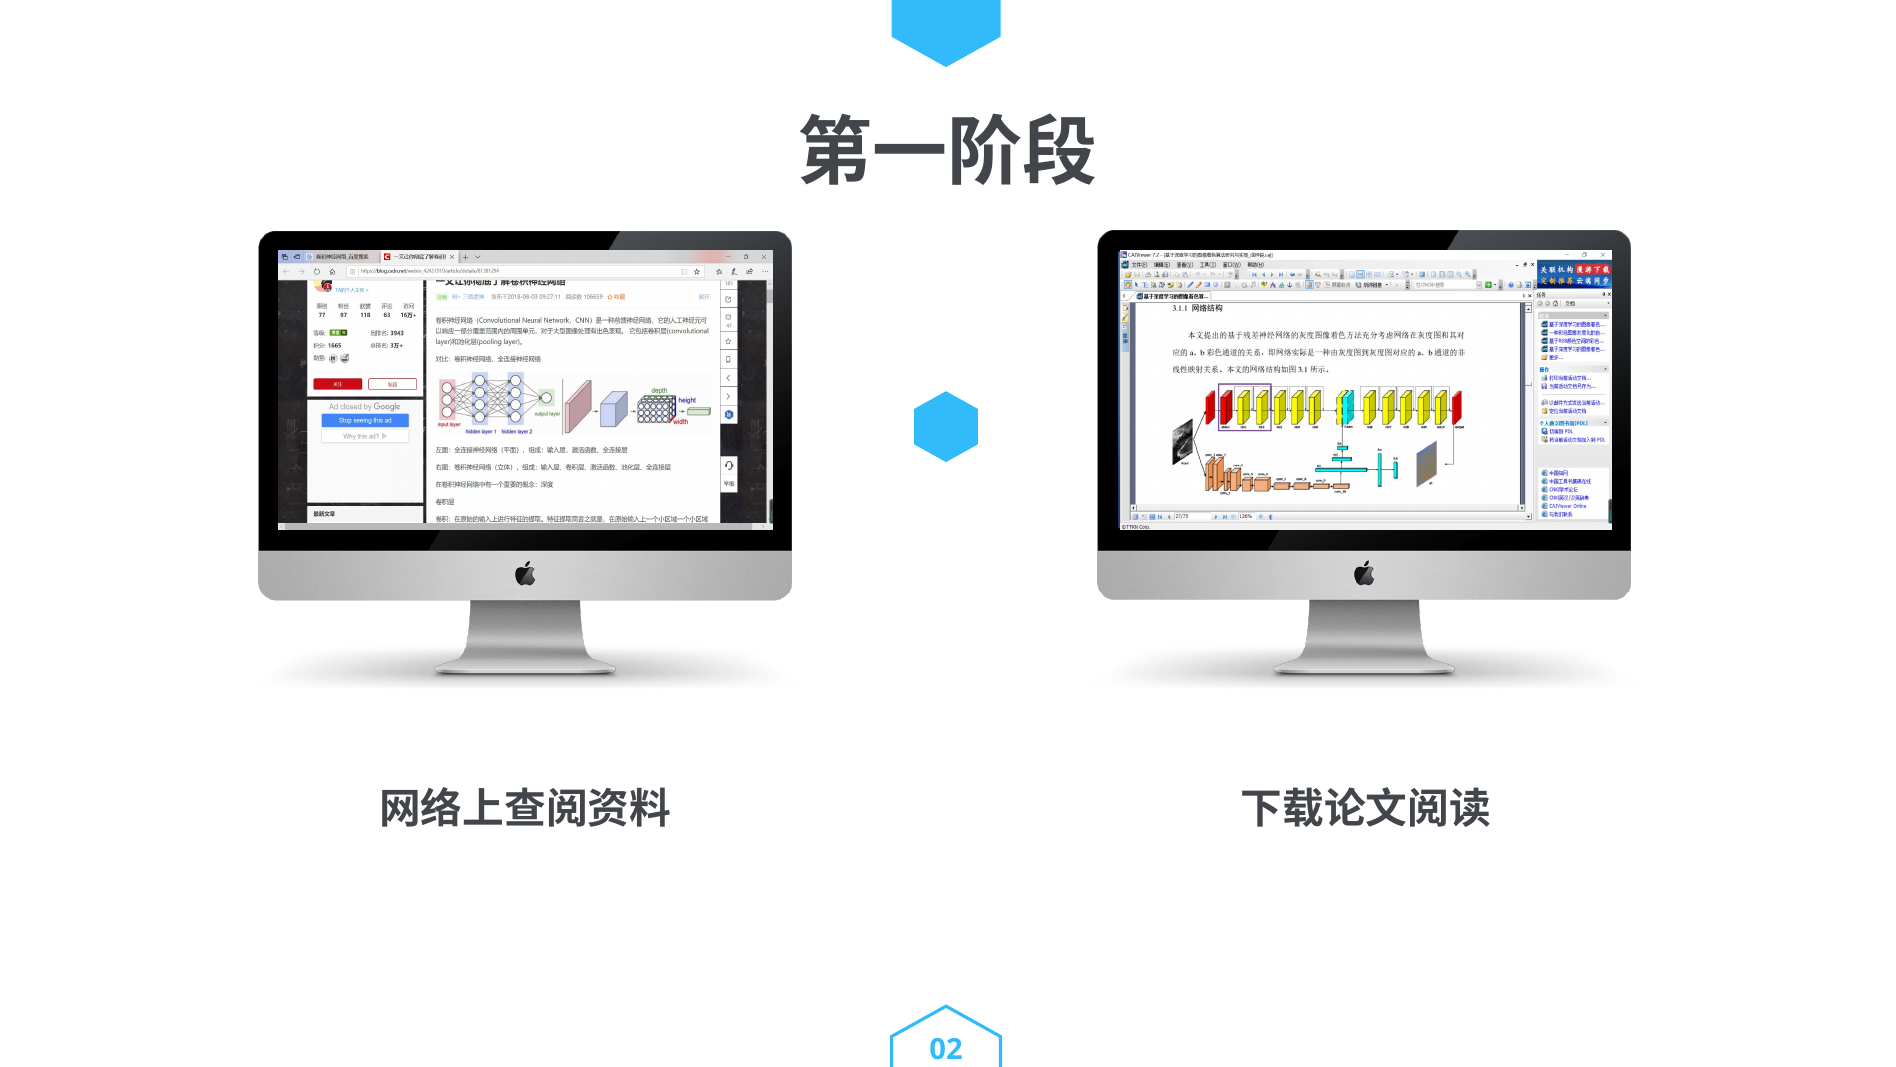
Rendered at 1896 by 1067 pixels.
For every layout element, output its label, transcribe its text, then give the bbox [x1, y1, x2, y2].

text_box [917, 1006, 975, 1022]
text_box 下载论文阅读 [1132, 771, 1600, 834]
text_box [914, 391, 978, 463]
text_box [993, 1032, 1001, 1067]
picture [248, 149, 803, 704]
text_box 02 [899, 1022, 993, 1067]
picture [1087, 149, 1641, 704]
text_box [891, 1032, 899, 1067]
text_box 网络上查阅资料 [292, 771, 759, 834]
text_box 第一阶段 [533, 87, 1362, 196]
text_box [891, 0, 1001, 68]
